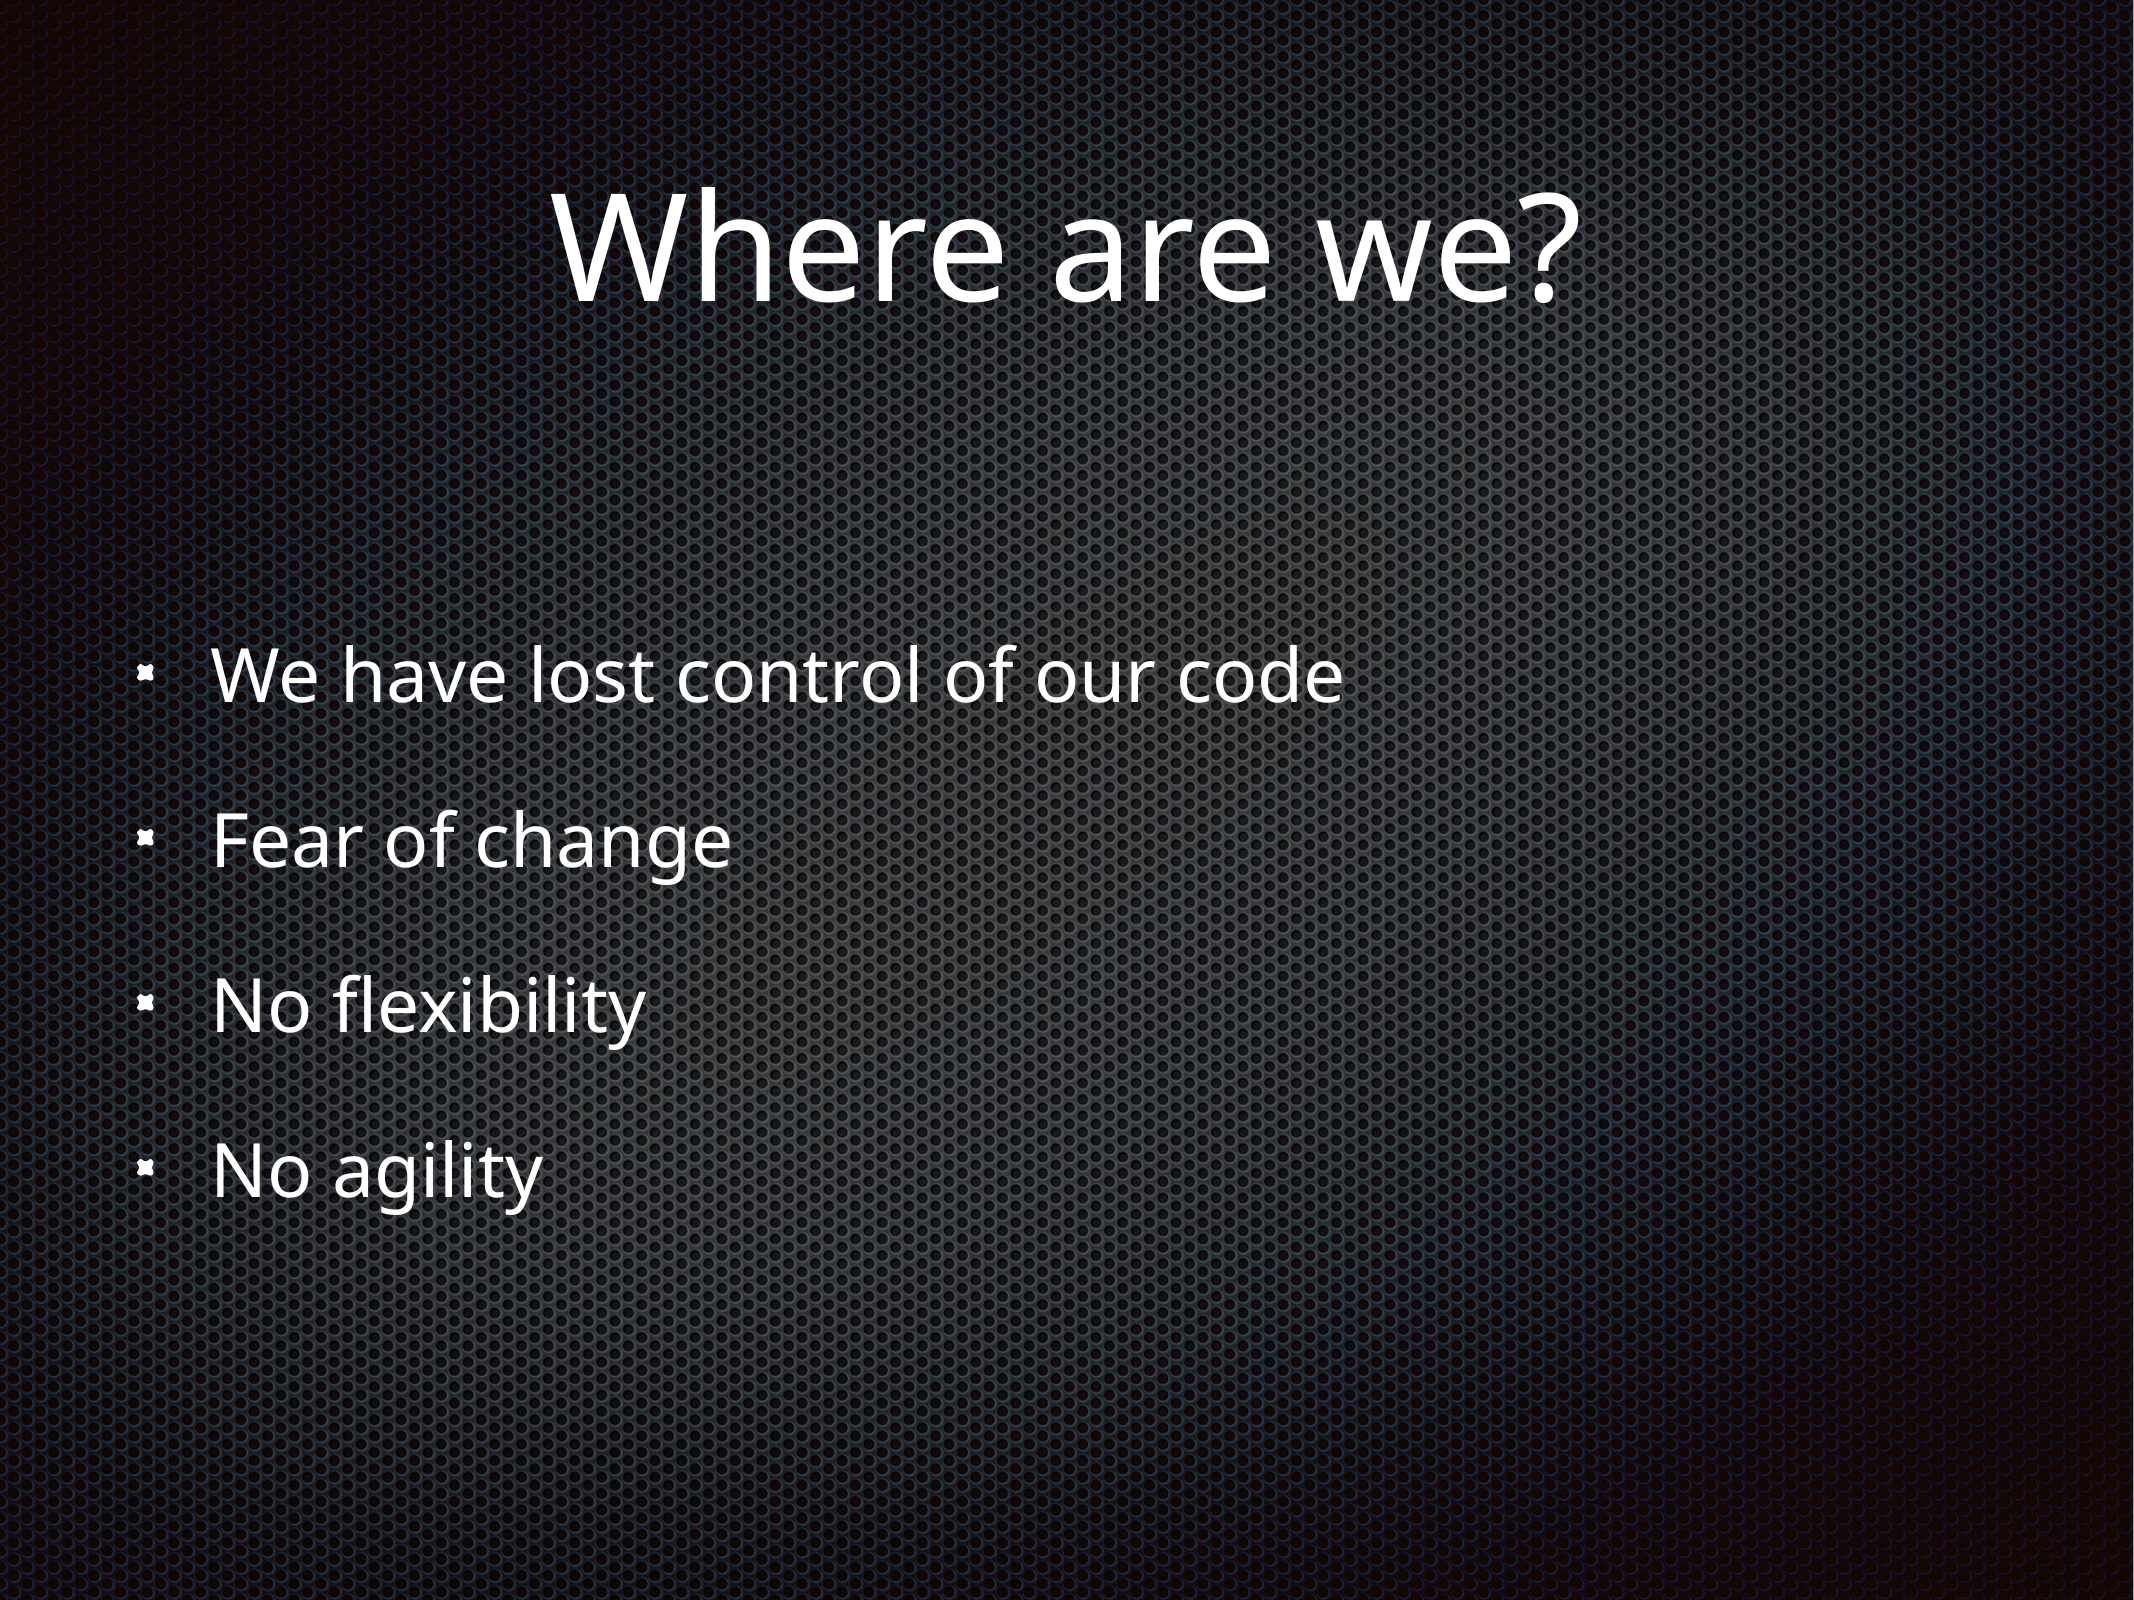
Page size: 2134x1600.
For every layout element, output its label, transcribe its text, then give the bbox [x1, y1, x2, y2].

picture [0, 0, 2134, 1600]
list We have lost control of our code Fear of change No flexibility No agility [128, 453, 2005, 1393]
title Where are we? [128, 41, 2005, 443]
